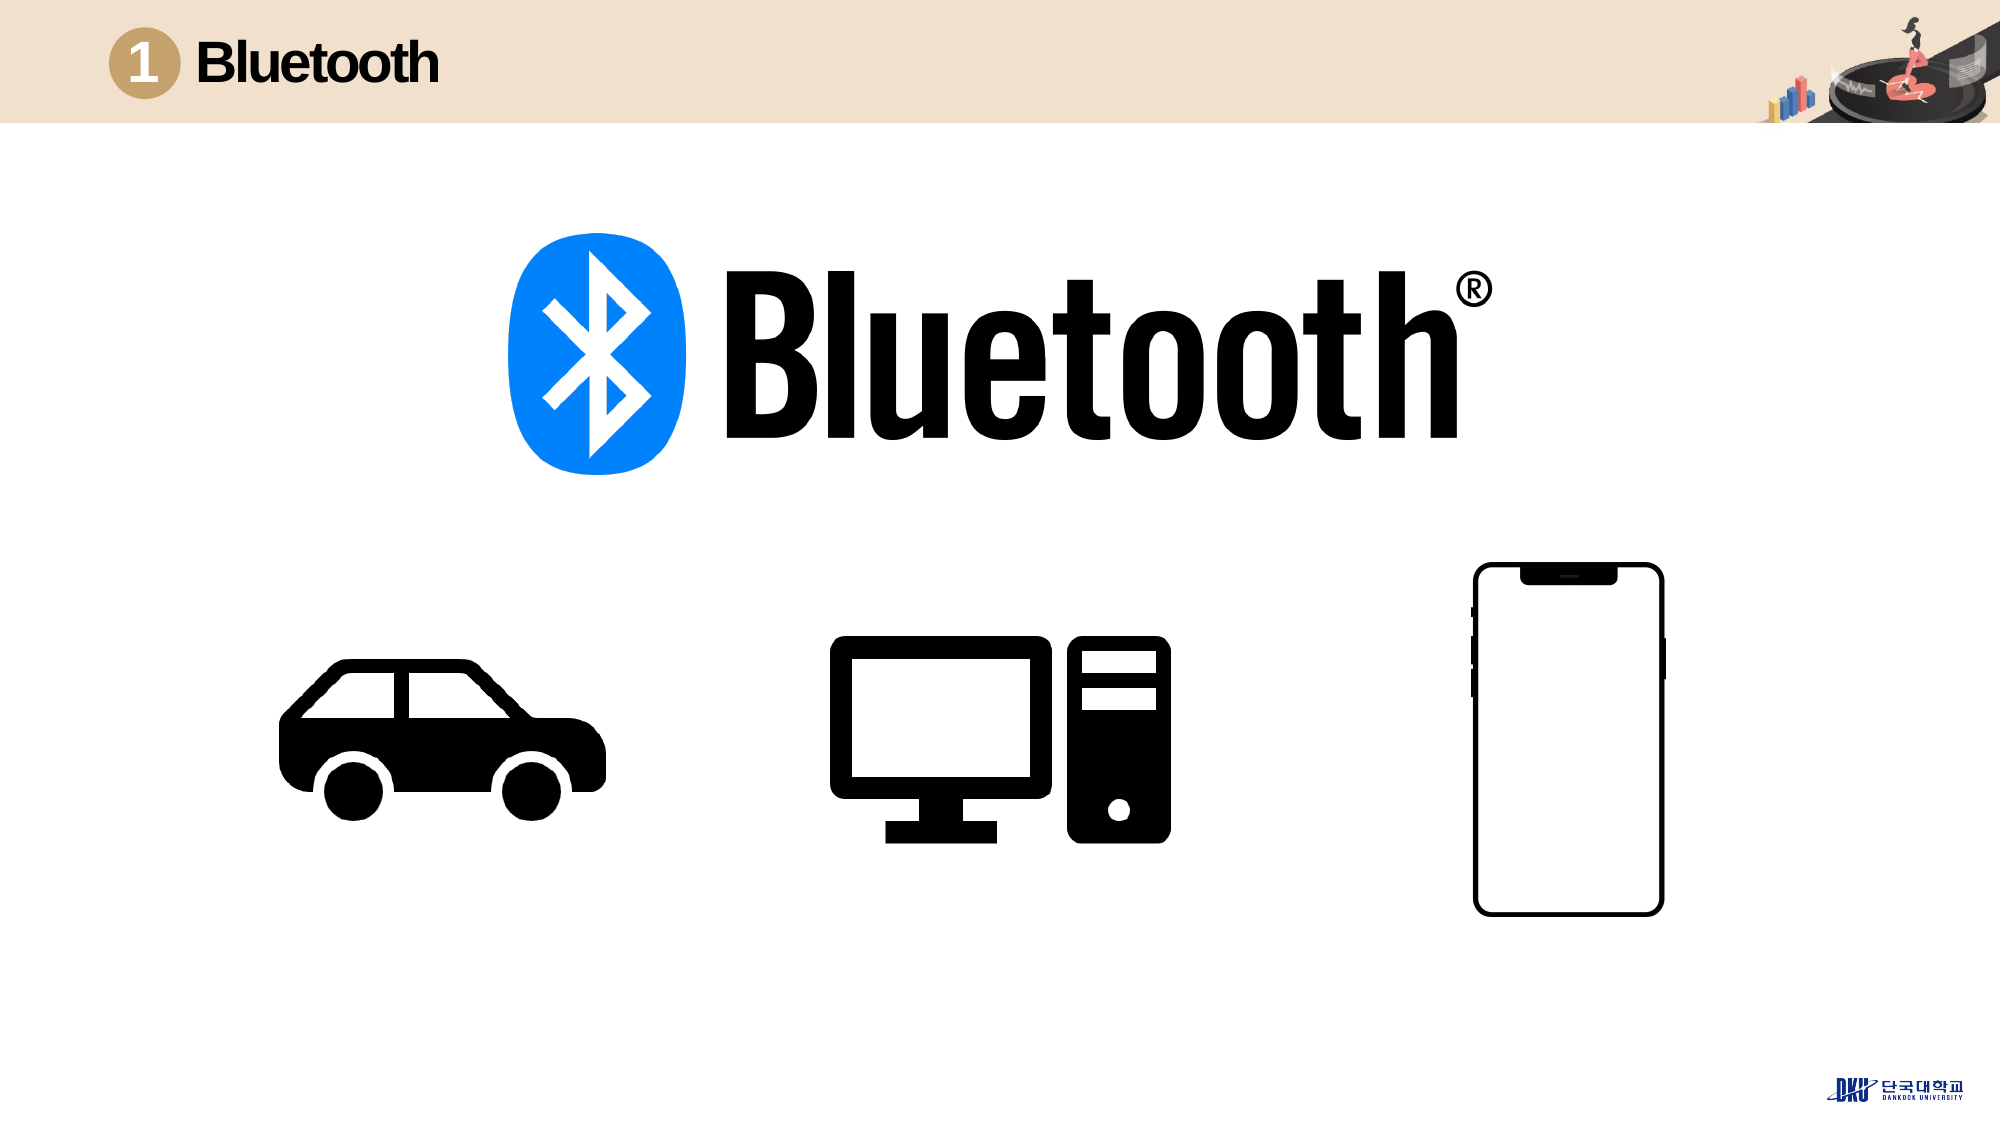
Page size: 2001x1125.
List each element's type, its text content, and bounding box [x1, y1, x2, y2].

text_box Bluetooth [181, 17, 1244, 102]
picture [0, 0, 2000, 1125]
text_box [108, 17, 181, 103]
